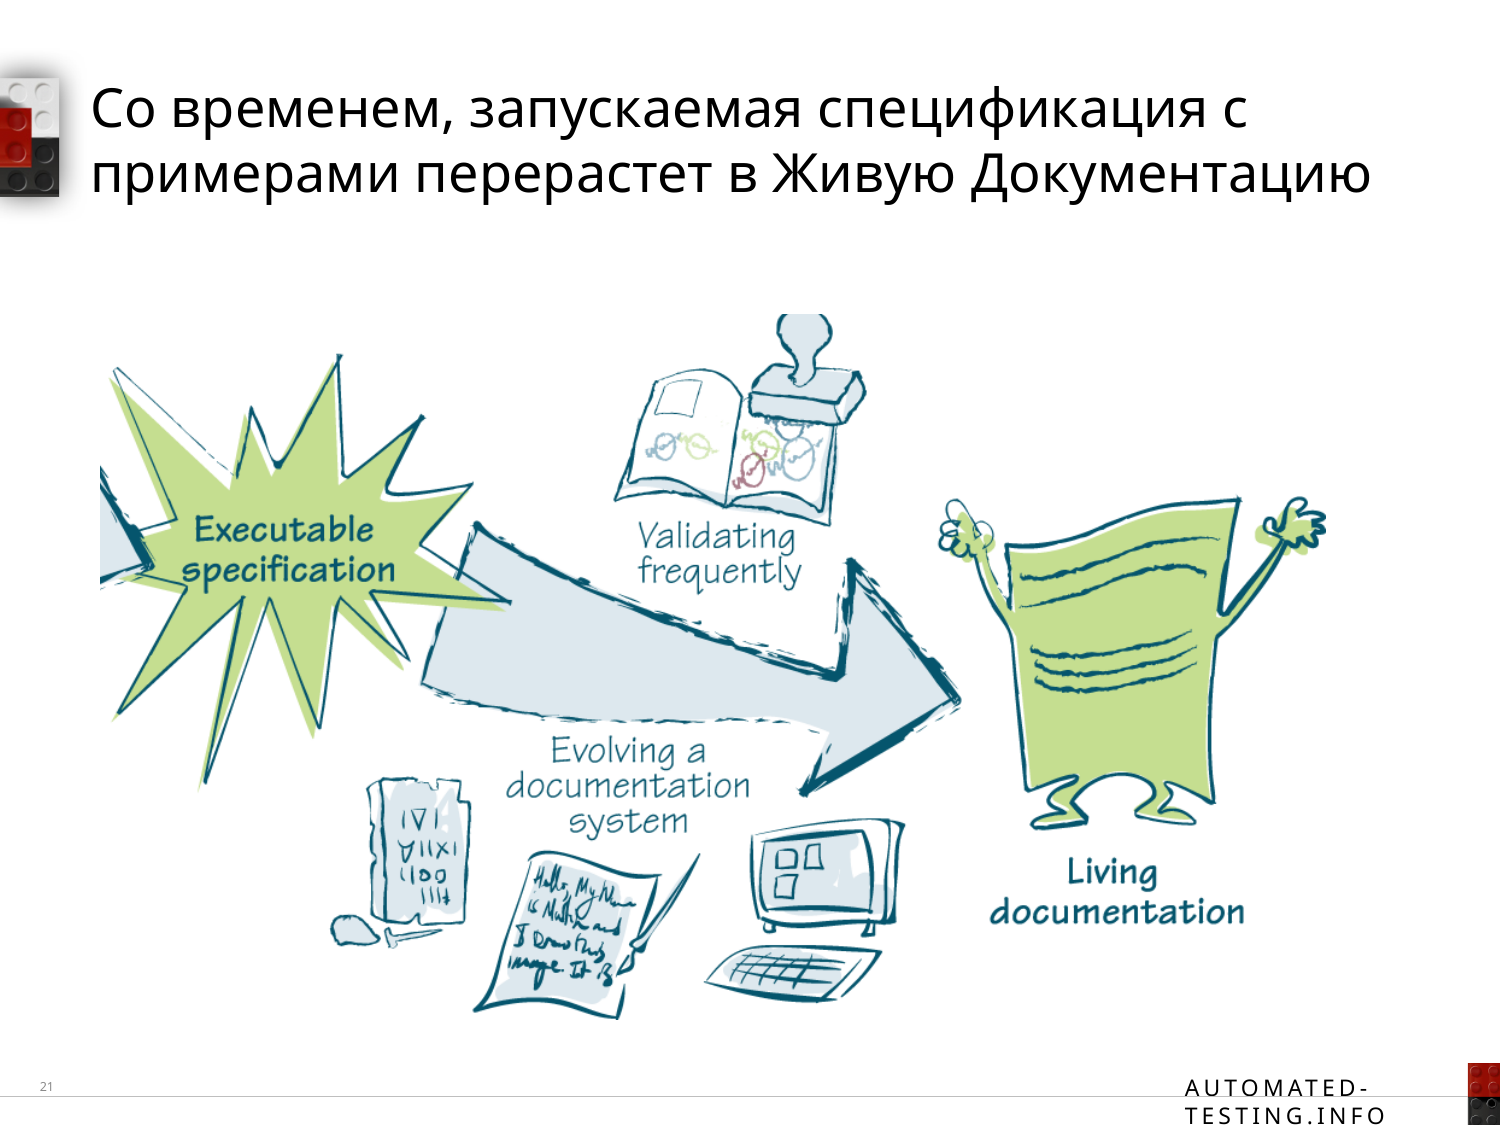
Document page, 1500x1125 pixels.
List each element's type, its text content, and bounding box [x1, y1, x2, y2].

picture [1467, 1063, 1500, 1125]
title Со временем, запускаемая спецификация с примерами перерастет в Живую Документацию [75, 45, 1425, 233]
picture [0, 79, 59, 196]
picture [99, 314, 1327, 1020]
picture [1277, 500, 1319, 544]
